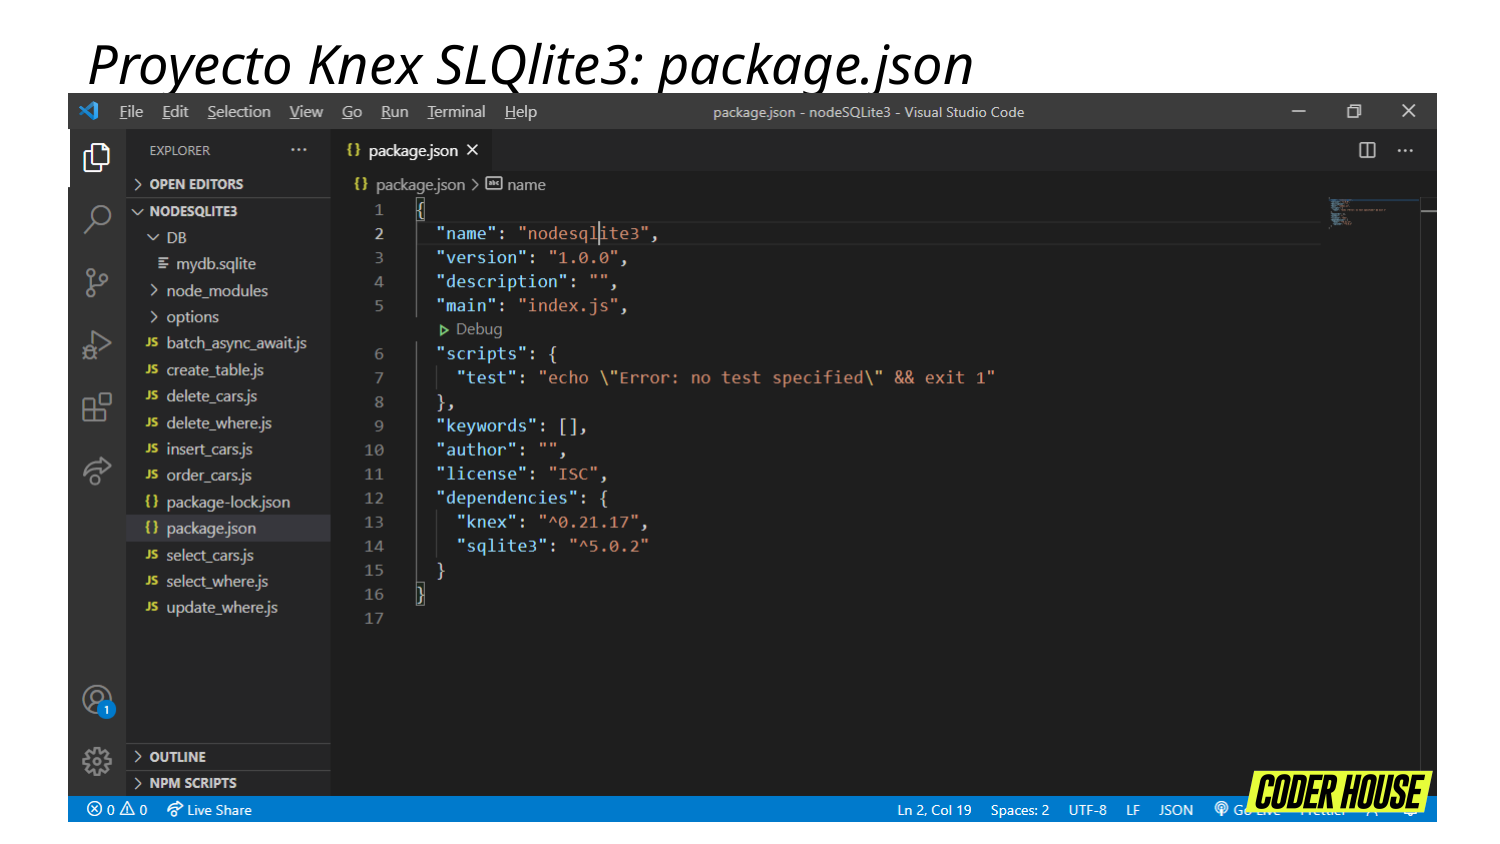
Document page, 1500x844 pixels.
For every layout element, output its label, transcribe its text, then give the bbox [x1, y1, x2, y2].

picture [68, 92, 1437, 822]
text_box Proyecto Knex SLQlite3: package.json [46, 15, 1017, 94]
